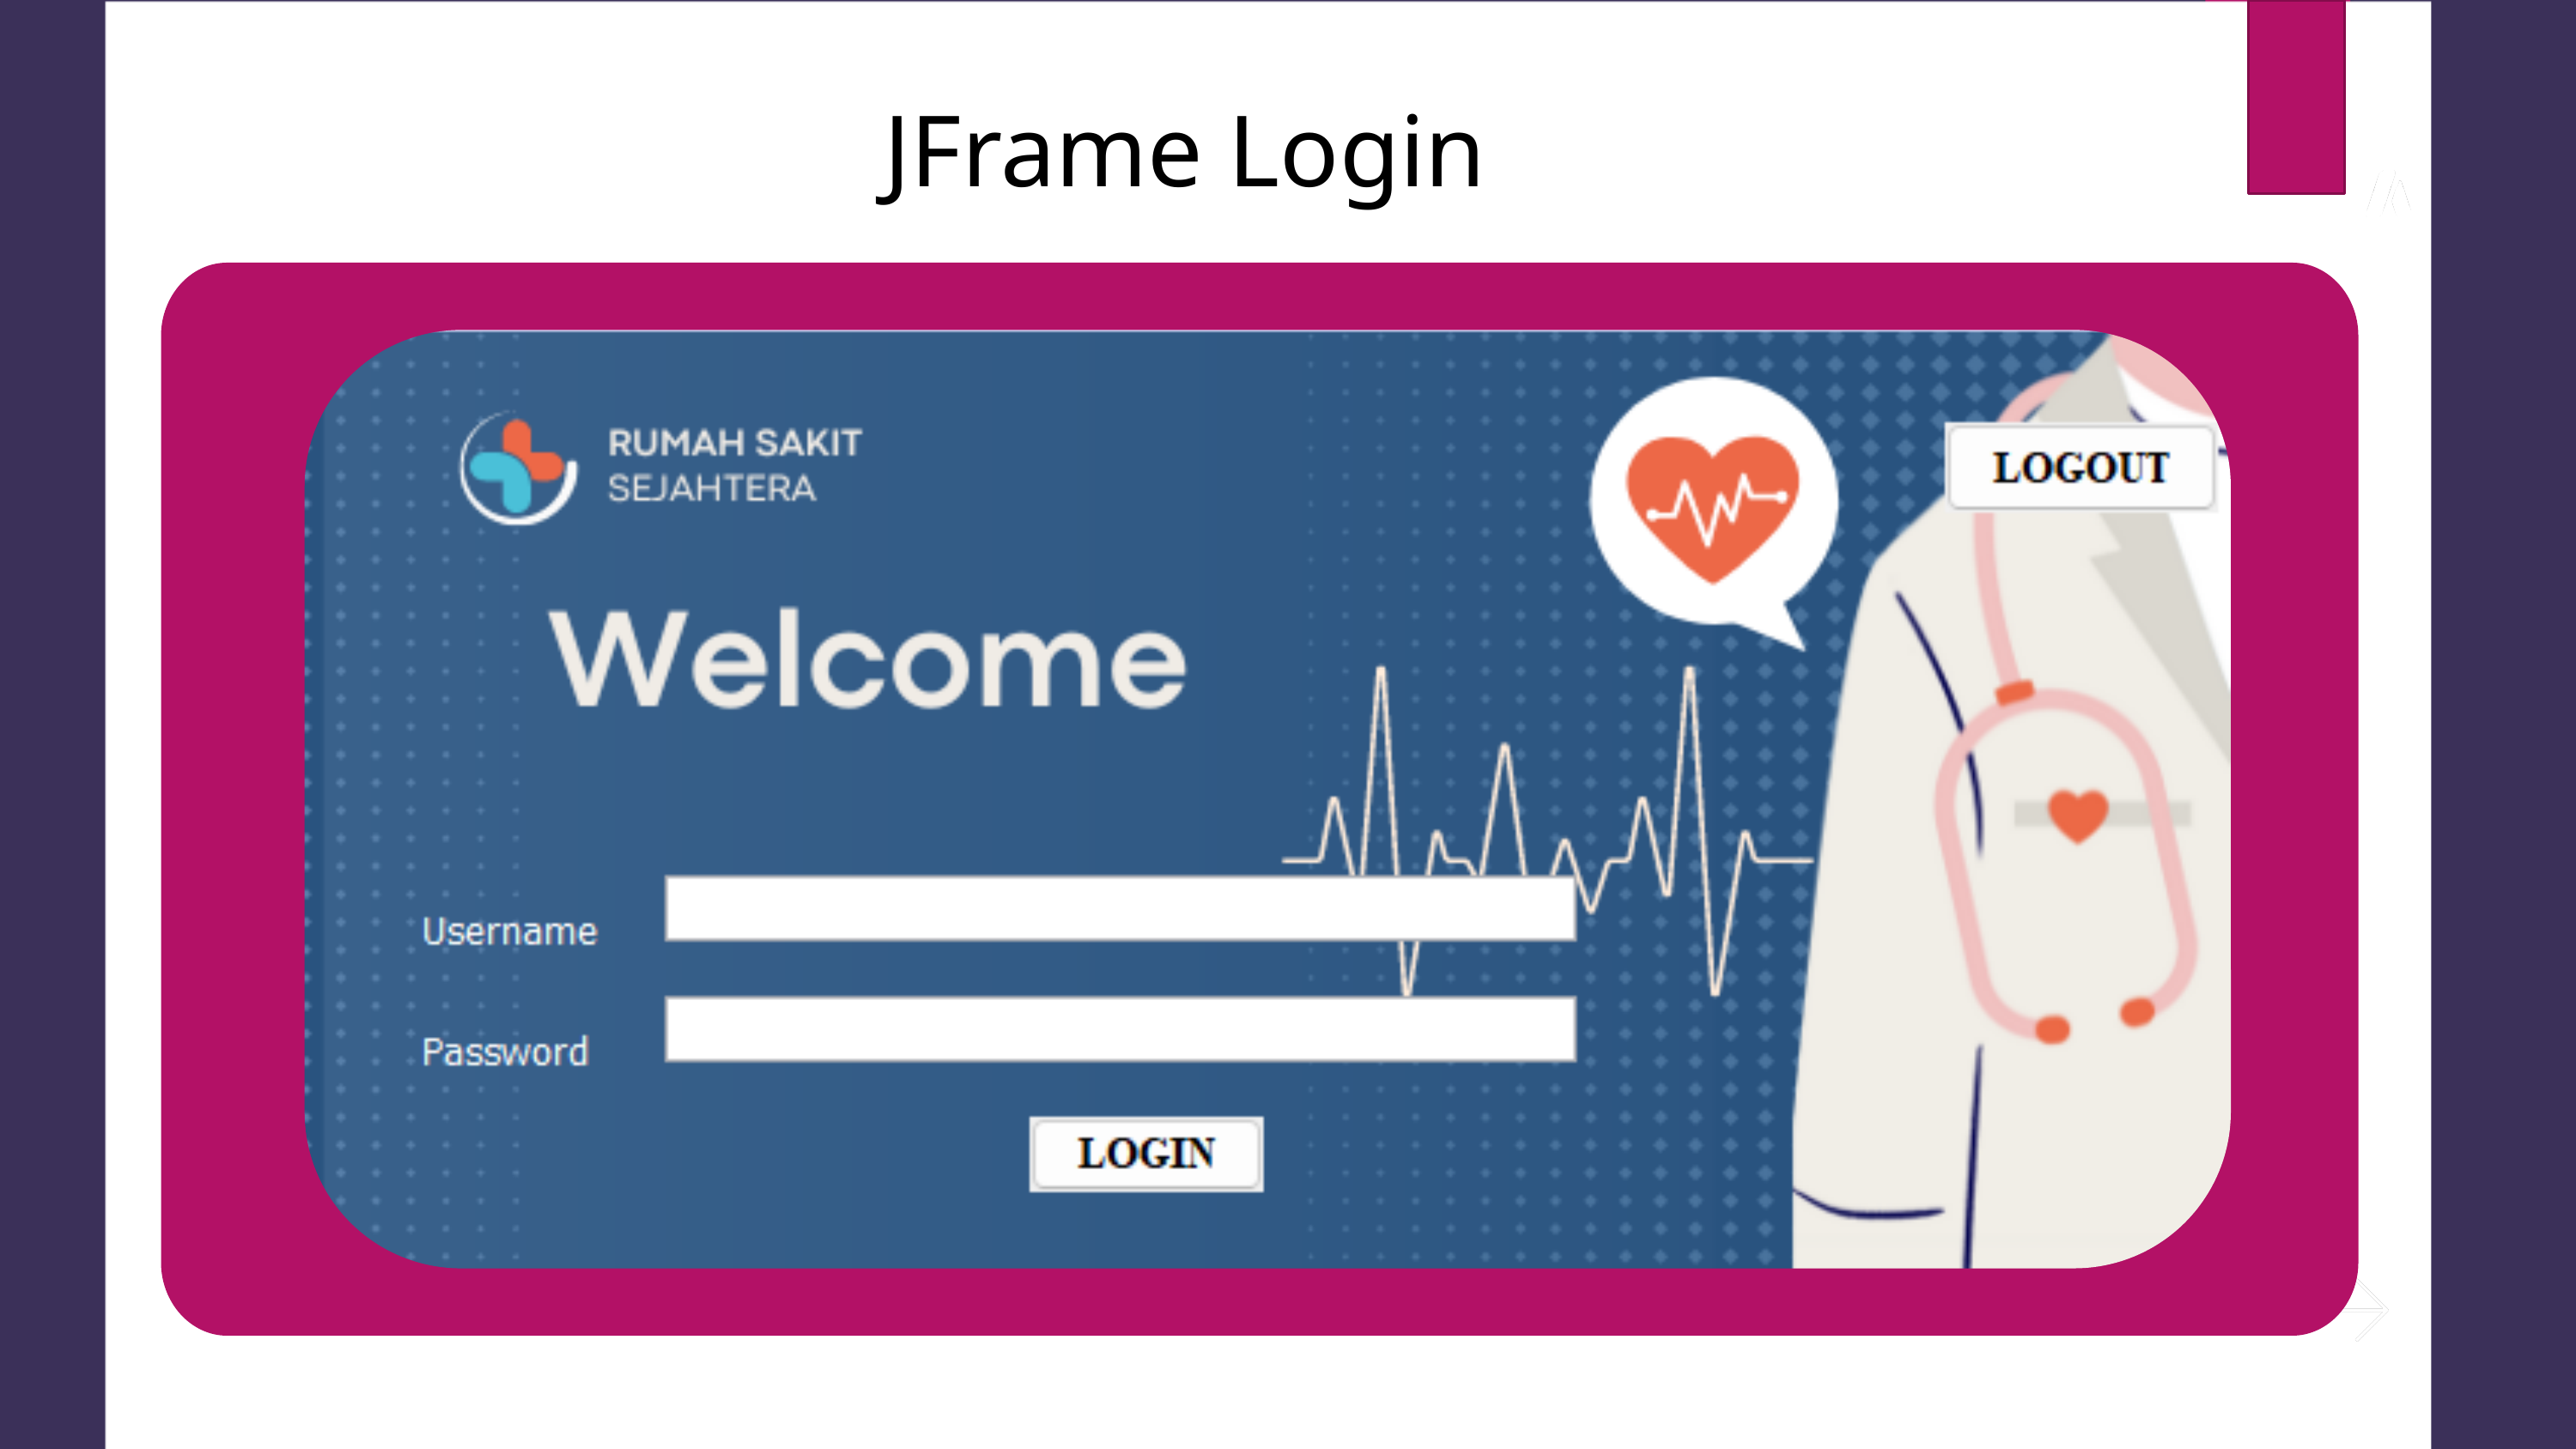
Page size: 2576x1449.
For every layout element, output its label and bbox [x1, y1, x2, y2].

text_box [2247, 0, 2346, 195]
text_box [161, 262, 2359, 1337]
picture [107, 0, 2432, 1449]
